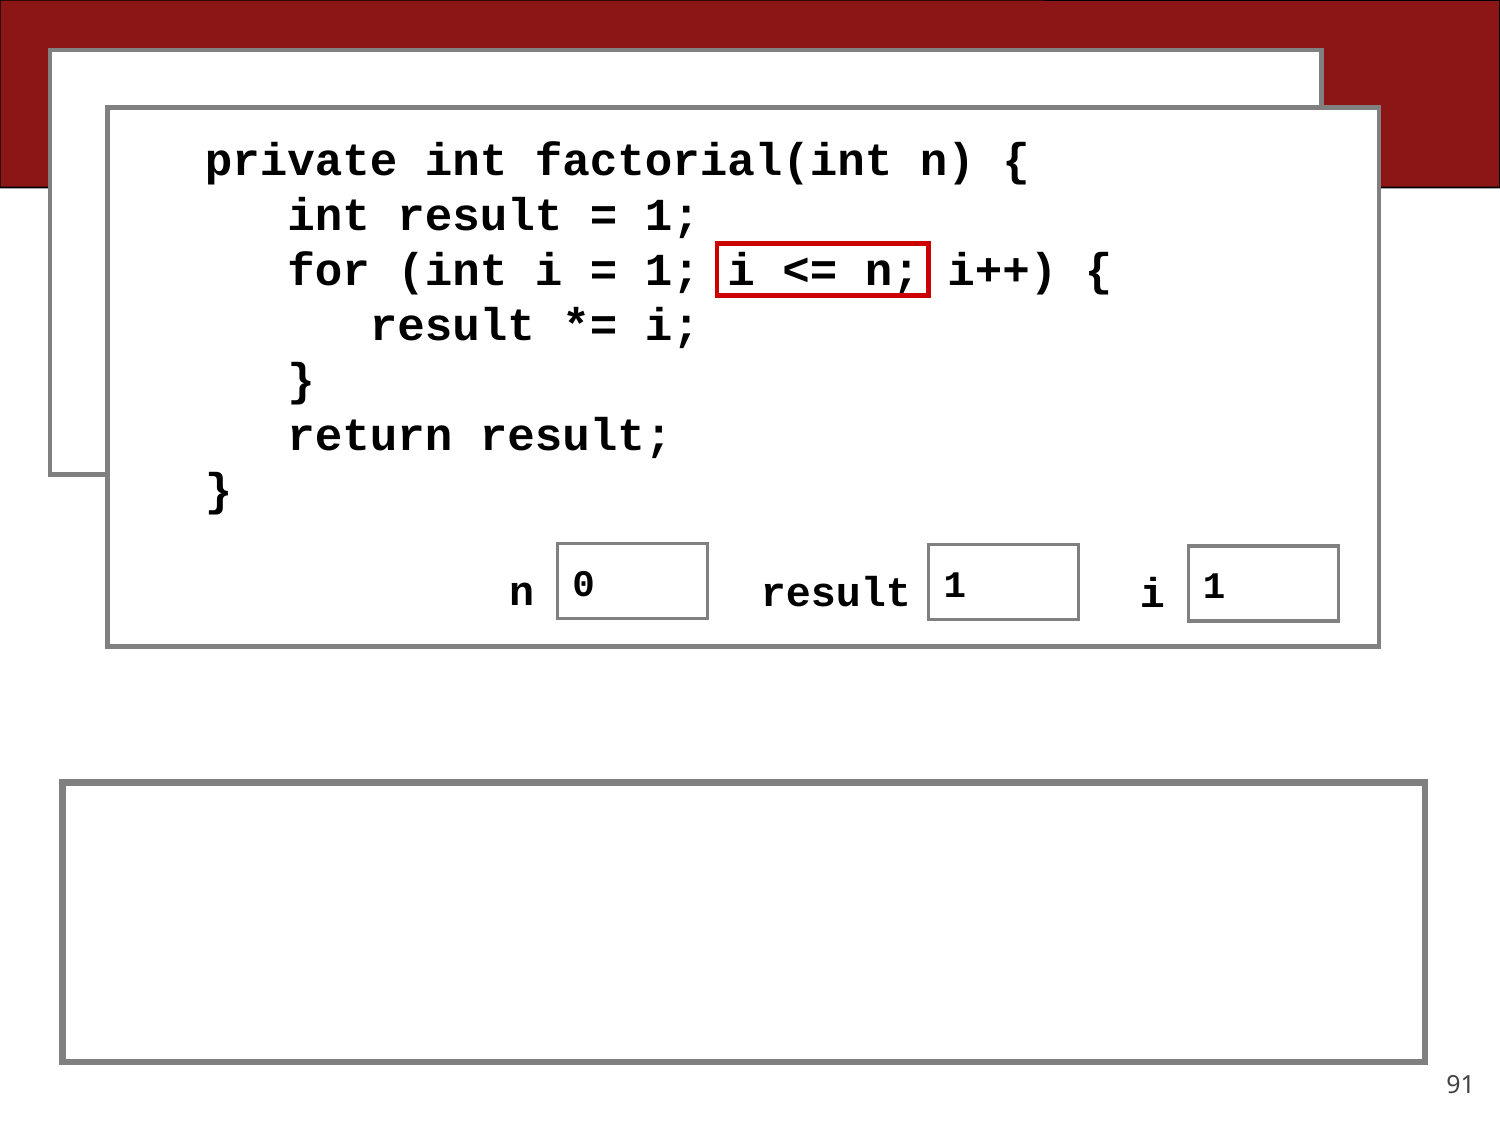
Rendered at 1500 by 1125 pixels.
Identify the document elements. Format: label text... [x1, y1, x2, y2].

text_box public void run() { for(int i = 0; i < MAX_NUM; i++) { println(i + "! = " + factorial(i)); } } [49, 49, 1322, 475]
text_box n [494, 556, 570, 621]
text_box result [746, 557, 1024, 622]
text_box [716, 243, 929, 296]
text_box 0 [557, 543, 708, 619]
text_box [62, 782, 1425, 1063]
text_box 1 [928, 544, 1079, 620]
text_box i [1124, 558, 1200, 624]
text_box 1 [1188, 546, 1339, 621]
text_box private int factorial(int n) { int result = 1; for (int i = 1; i <= n; i++) { result *= i; } return result; } [107, 107, 1380, 647]
